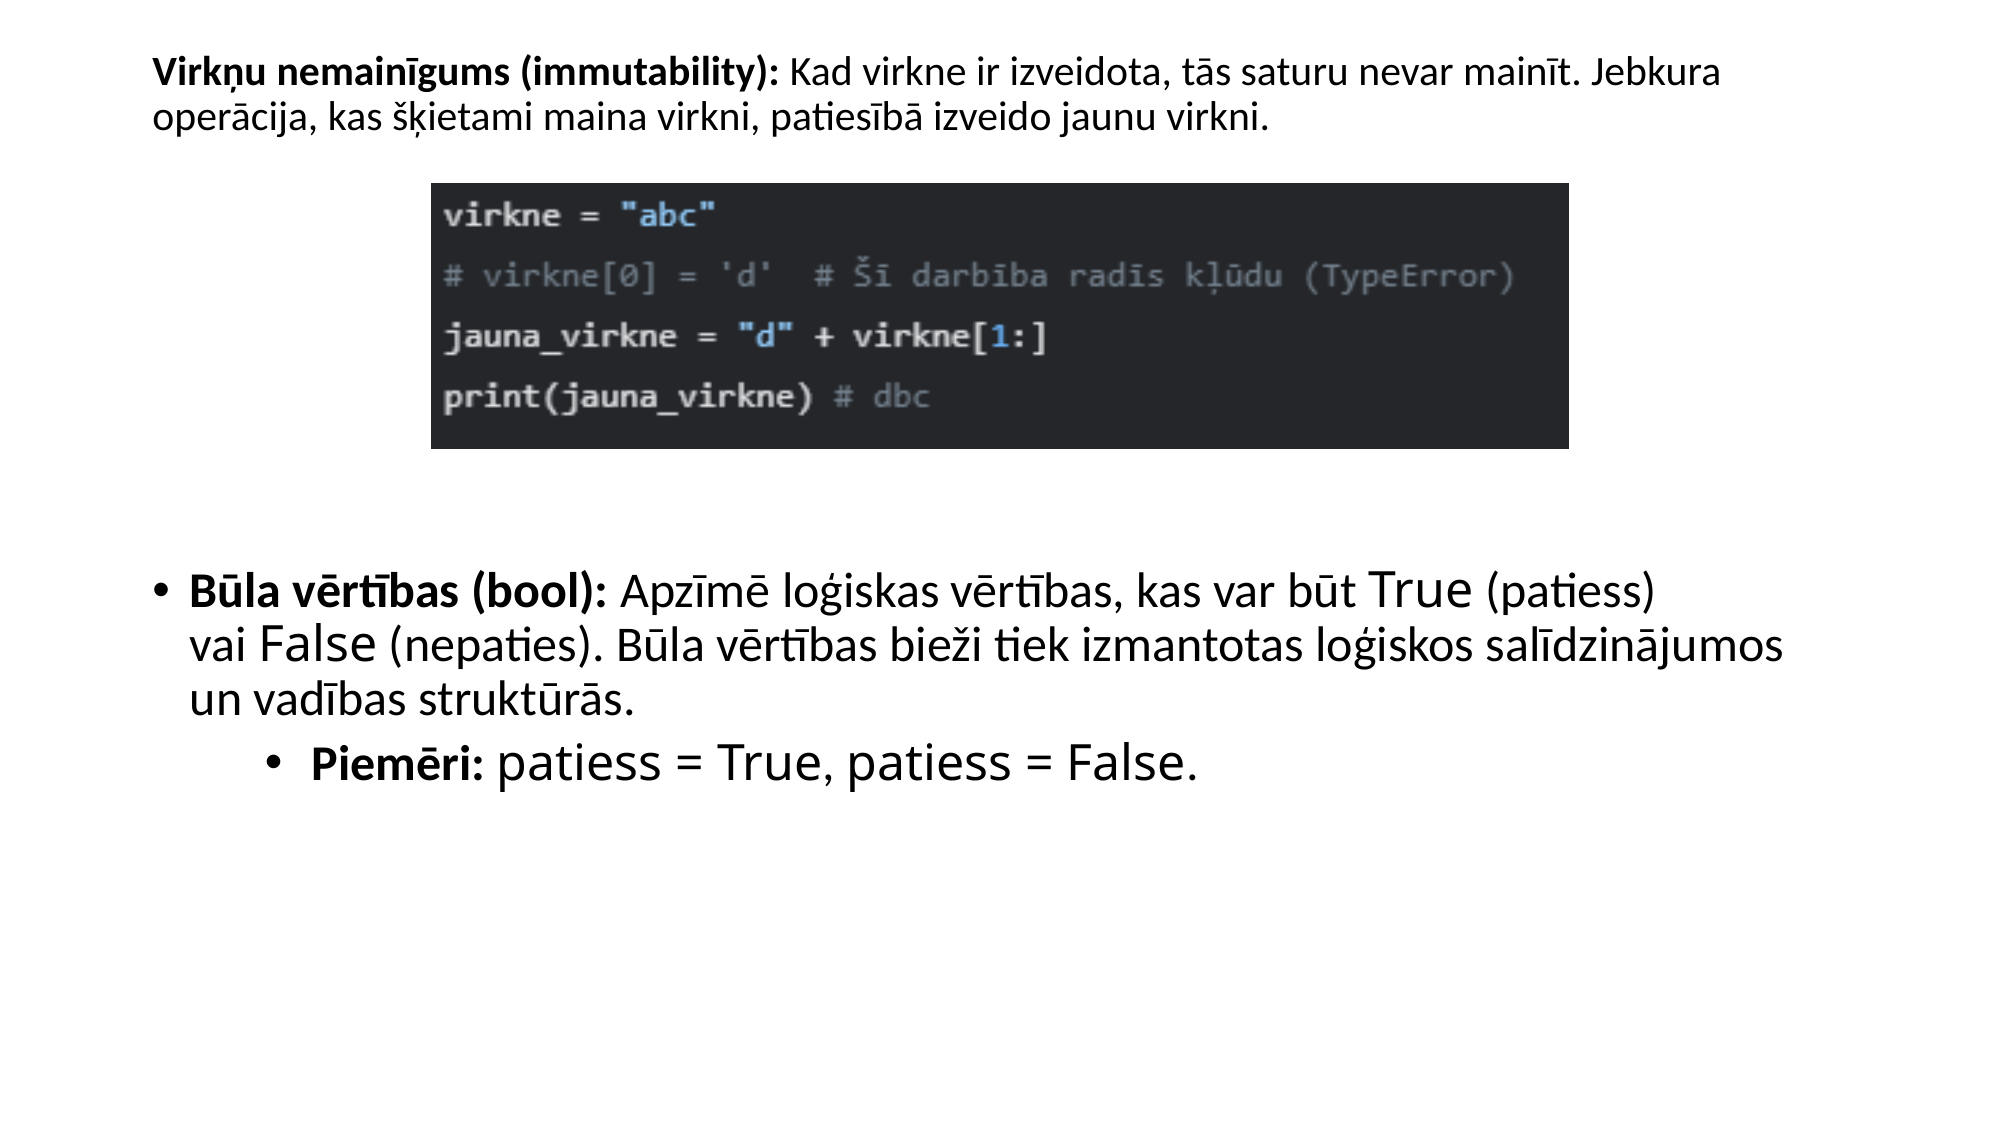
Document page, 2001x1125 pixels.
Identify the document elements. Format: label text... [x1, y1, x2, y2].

list Virkņu nemainīgums (immutability): Kad virkne ir izveidota, tās saturu nevar mainīt. Jebkura operācija, kas šķietami maina virkni, patiesībā izveido jaunu virkni. Būla vērtības (bool): Apzīmē loģiskas vērtības, kas var būt True (patiess) vai False (nepaties). Būla vērtības bieži tiek izmantotas loģiskos salīdzinājumos un vadības struktūrās. Piemēri: patiess = True, patiess = False. [137, 41, 1863, 1014]
picture [431, 183, 1569, 449]
